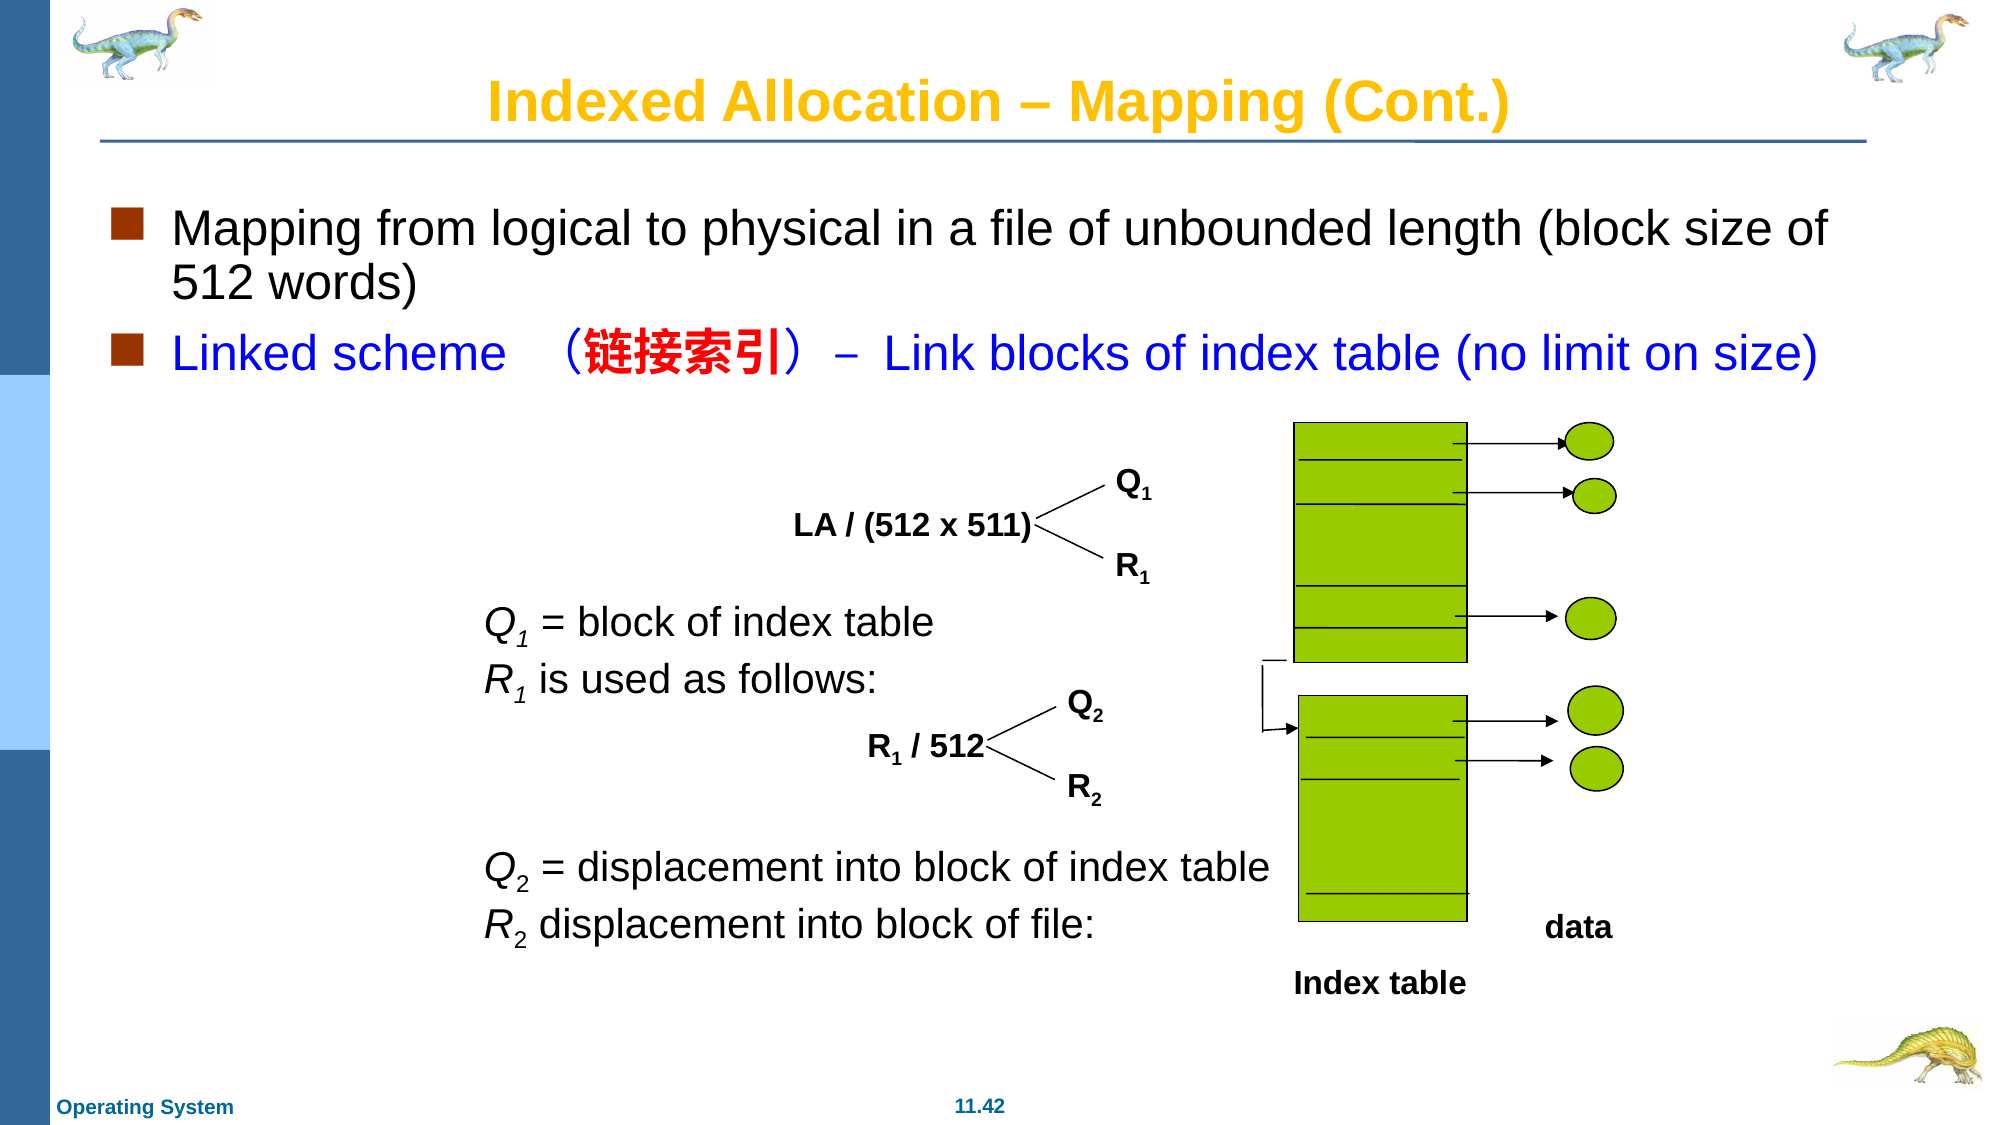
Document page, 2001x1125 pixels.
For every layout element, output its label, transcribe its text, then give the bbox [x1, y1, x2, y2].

picture [1831, 1020, 1982, 1090]
text_box Q1 [1100, 451, 1167, 512]
text_box Q2 = displacement into block of index table R2 displacement into block of file: [412, 832, 1257, 954]
text_box LA / (512 x 511) [778, 495, 1048, 551]
text_box Q1 = block of index table R1 is used as follows: [412, 587, 1257, 709]
picture [1837, 12, 1988, 94]
text_box R1 [1100, 535, 1166, 587]
title Indexed Allocation – Mapping (Cont.) [99, 45, 1900, 141]
list Mapping from logical to physical in a file of unbounded length (block size of 512 words) Linked scheme （链接索引）– Link blocks of index table (no limit on size) [99, 194, 1900, 938]
text_box R2 [1052, 757, 1117, 818]
text_box Q2 [1052, 673, 1119, 734]
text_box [1262, 422, 1629, 1010]
text_box R1 / 512 [852, 716, 1001, 777]
picture [62, 0, 217, 88]
